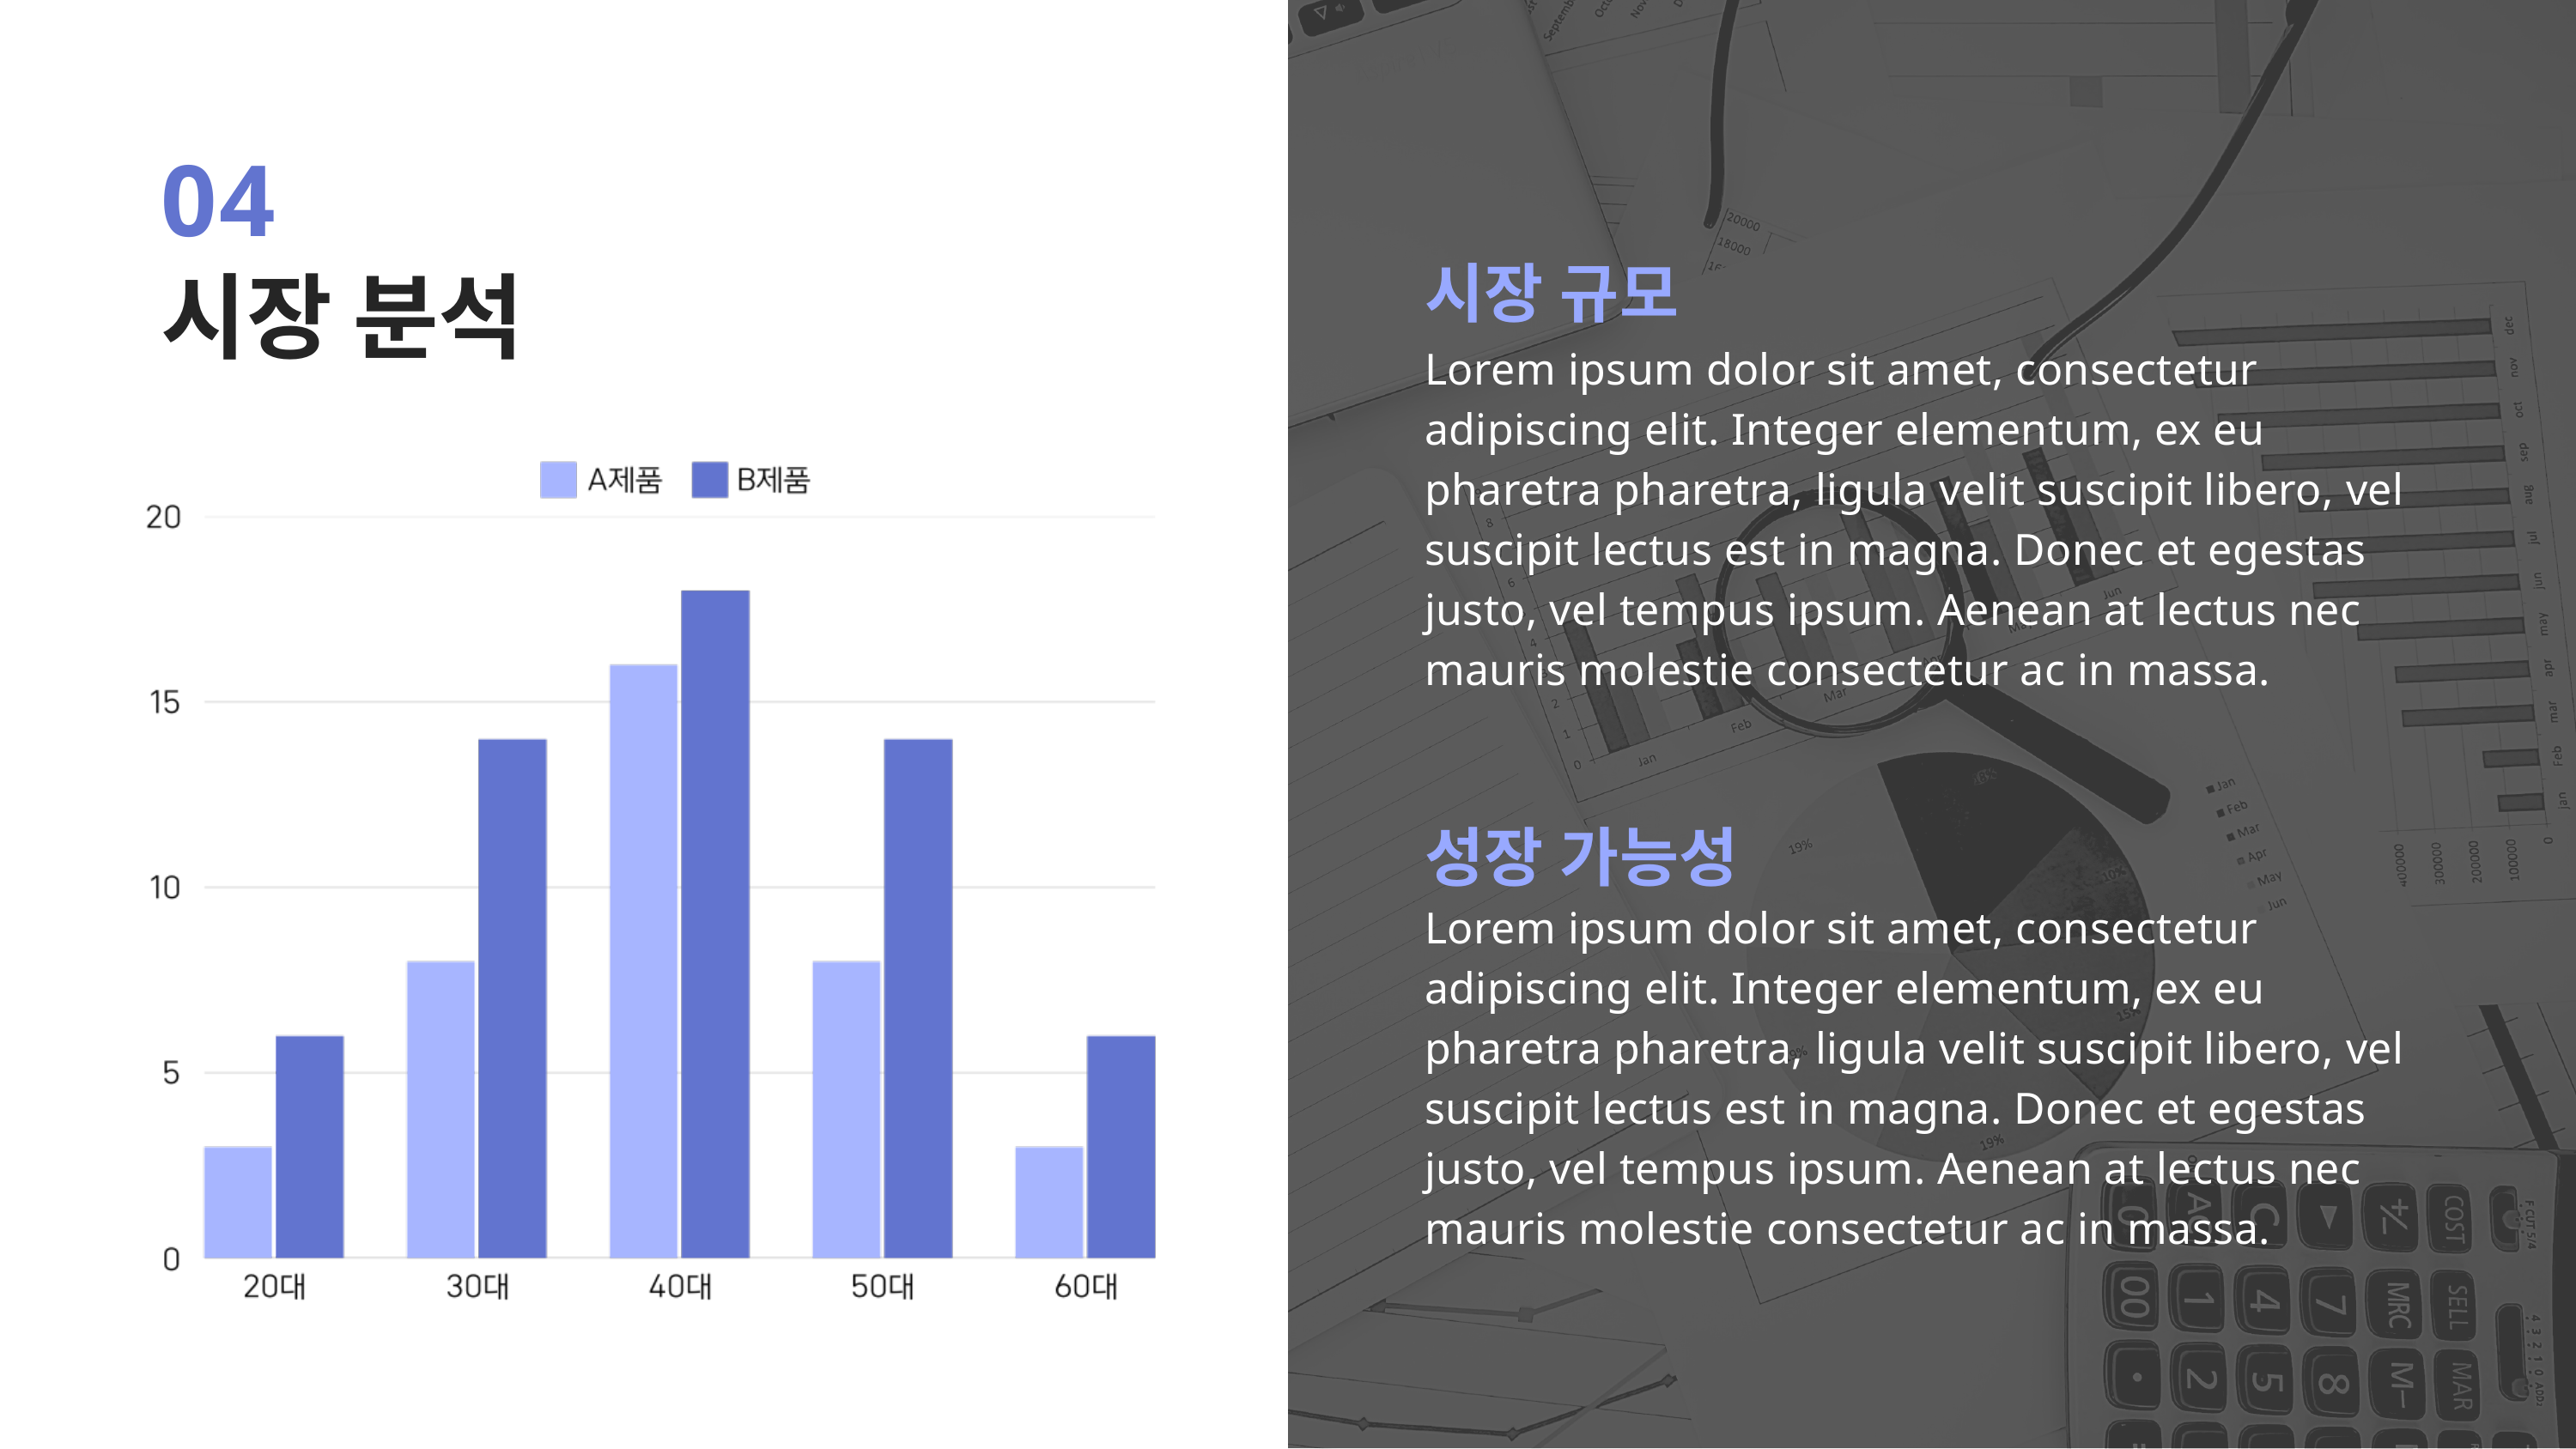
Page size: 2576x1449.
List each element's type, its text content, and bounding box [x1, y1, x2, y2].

picture [43, 343, 1256, 1403]
text_box 시장 분석 [161, 184, 908, 341]
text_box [1287, 0, 2576, 1449]
text_box 04 [161, 58, 358, 184]
